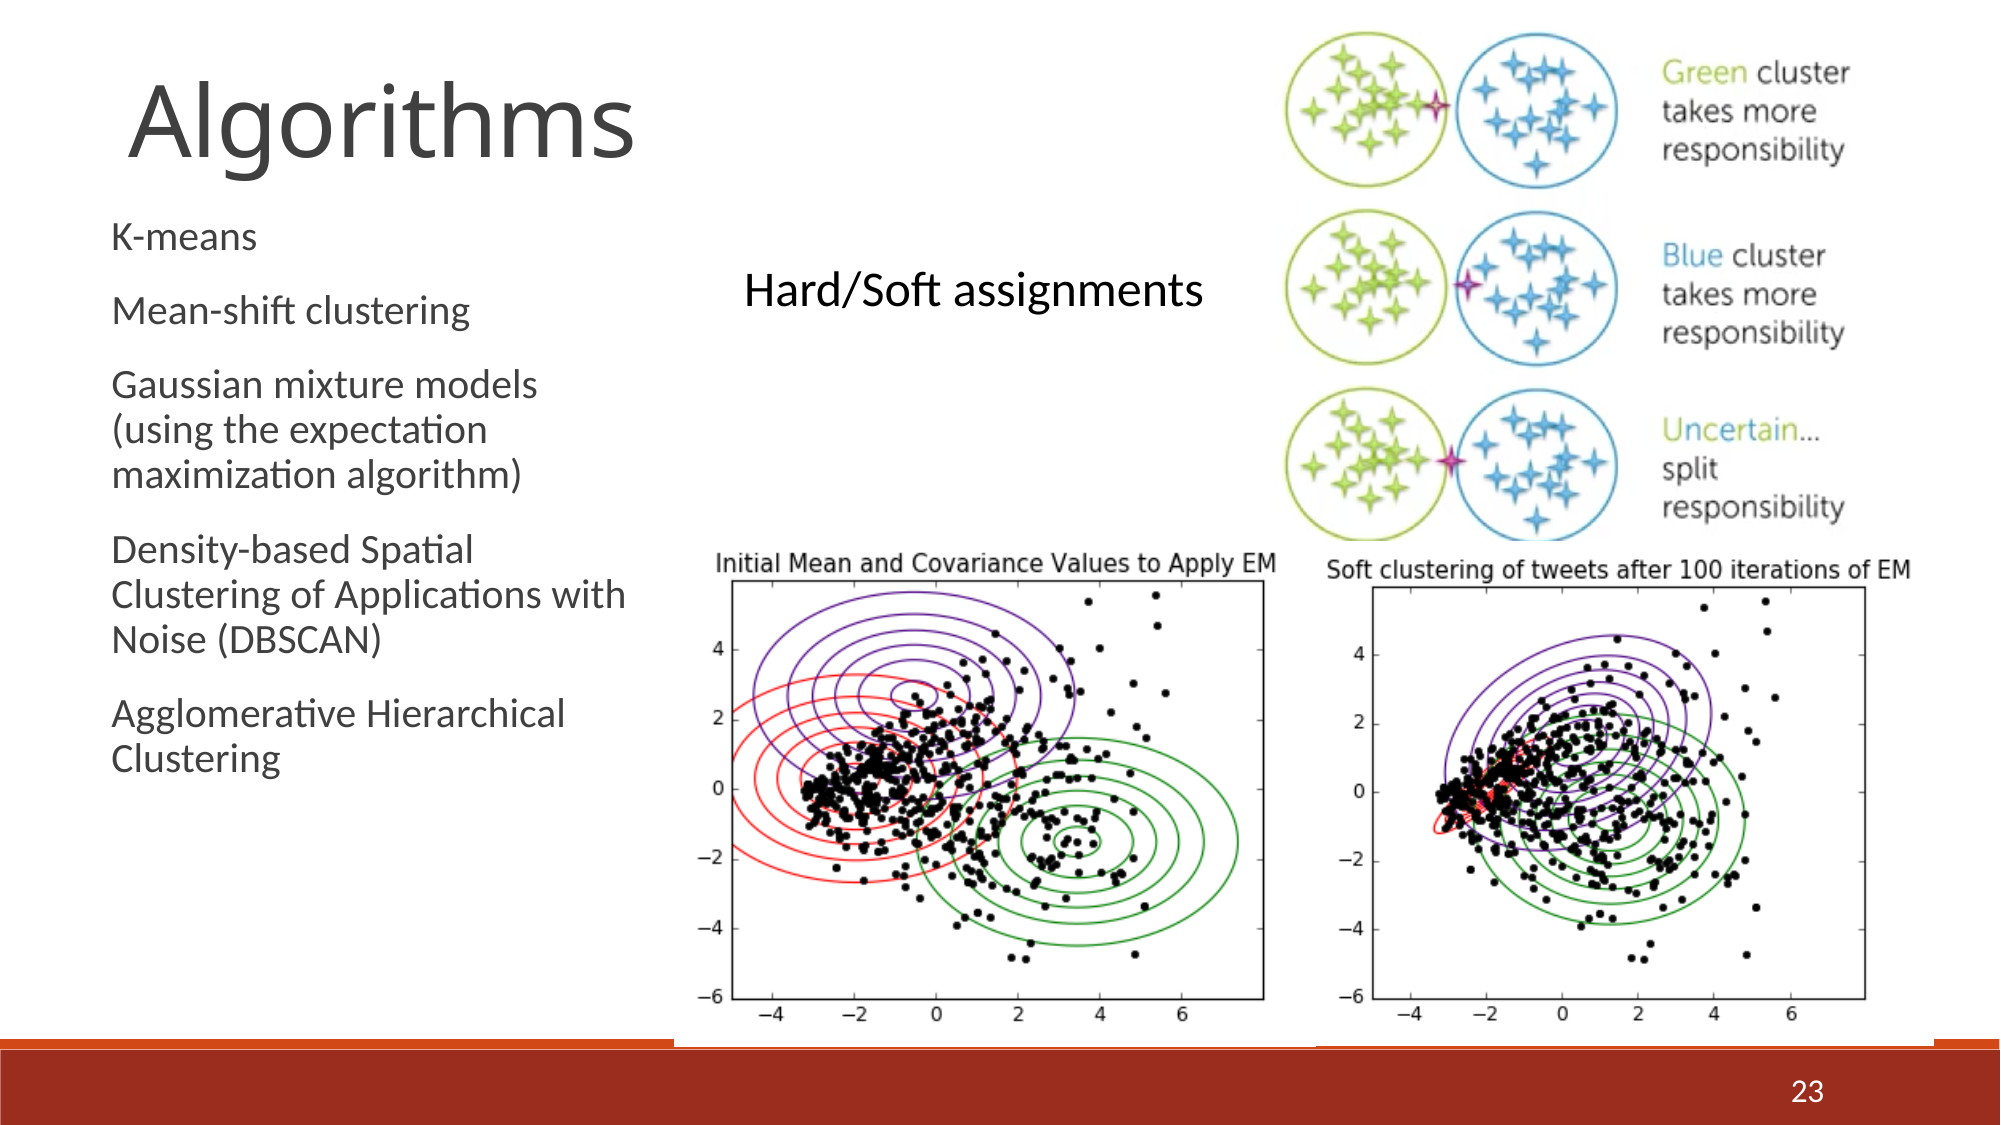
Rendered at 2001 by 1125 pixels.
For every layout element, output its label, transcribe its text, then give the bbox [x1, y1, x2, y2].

text_box Hard/Soft assignments [729, 249, 1220, 325]
text_box Algorithms [114, 68, 1270, 237]
text_box K-means Mean-shift clustering Gaussian mixture models (using the expectation maximization algorithm) Density-based Spatial Clustering of Applications with Noise (DBSCAN) Agglomerative Hierarchical Clustering [81, 207, 651, 853]
slide_number 23 [1624, 1059, 1840, 1120]
picture [673, 17, 1935, 1048]
